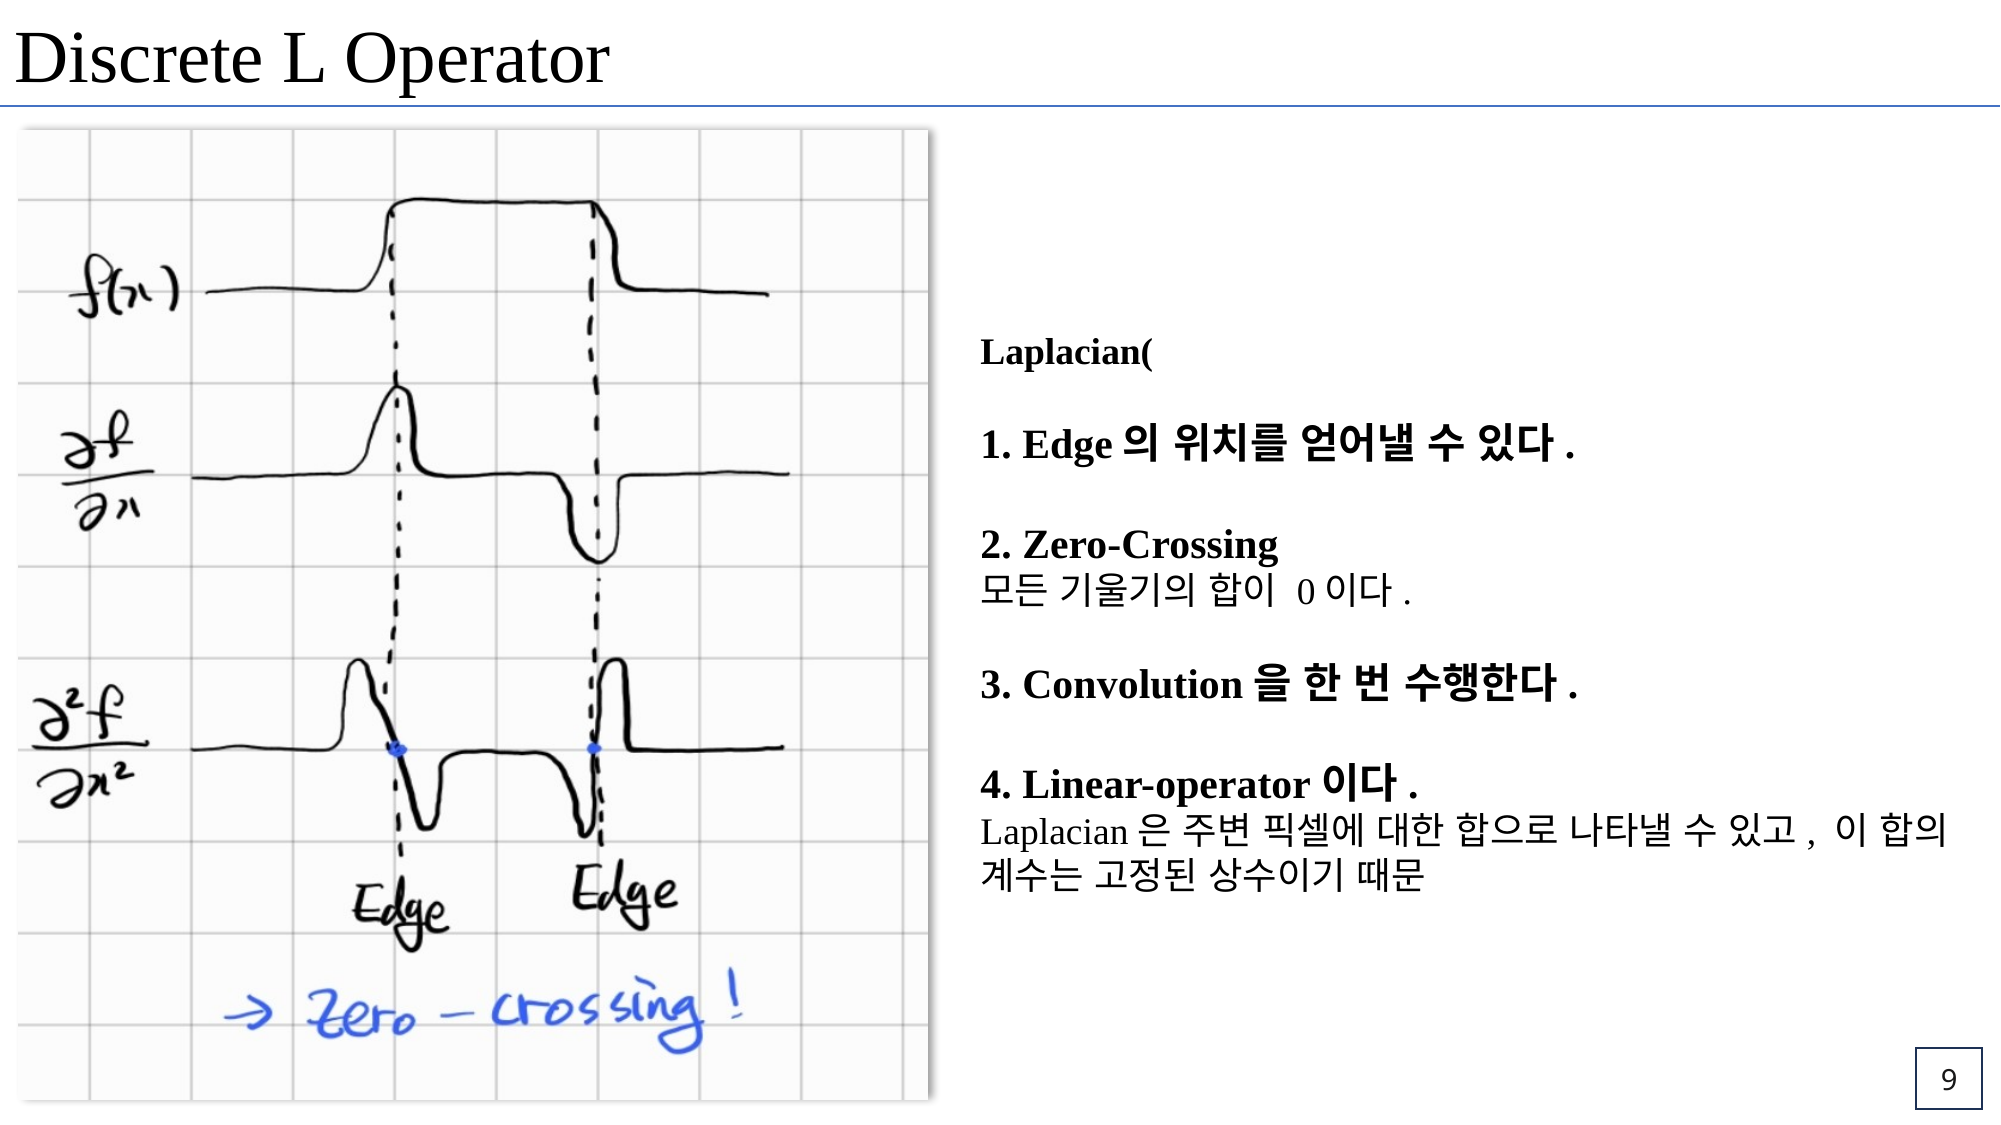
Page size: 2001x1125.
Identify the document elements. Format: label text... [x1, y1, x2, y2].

text_box 9 [1915, 1047, 1983, 1110]
text_box [17, 130, 929, 1101]
